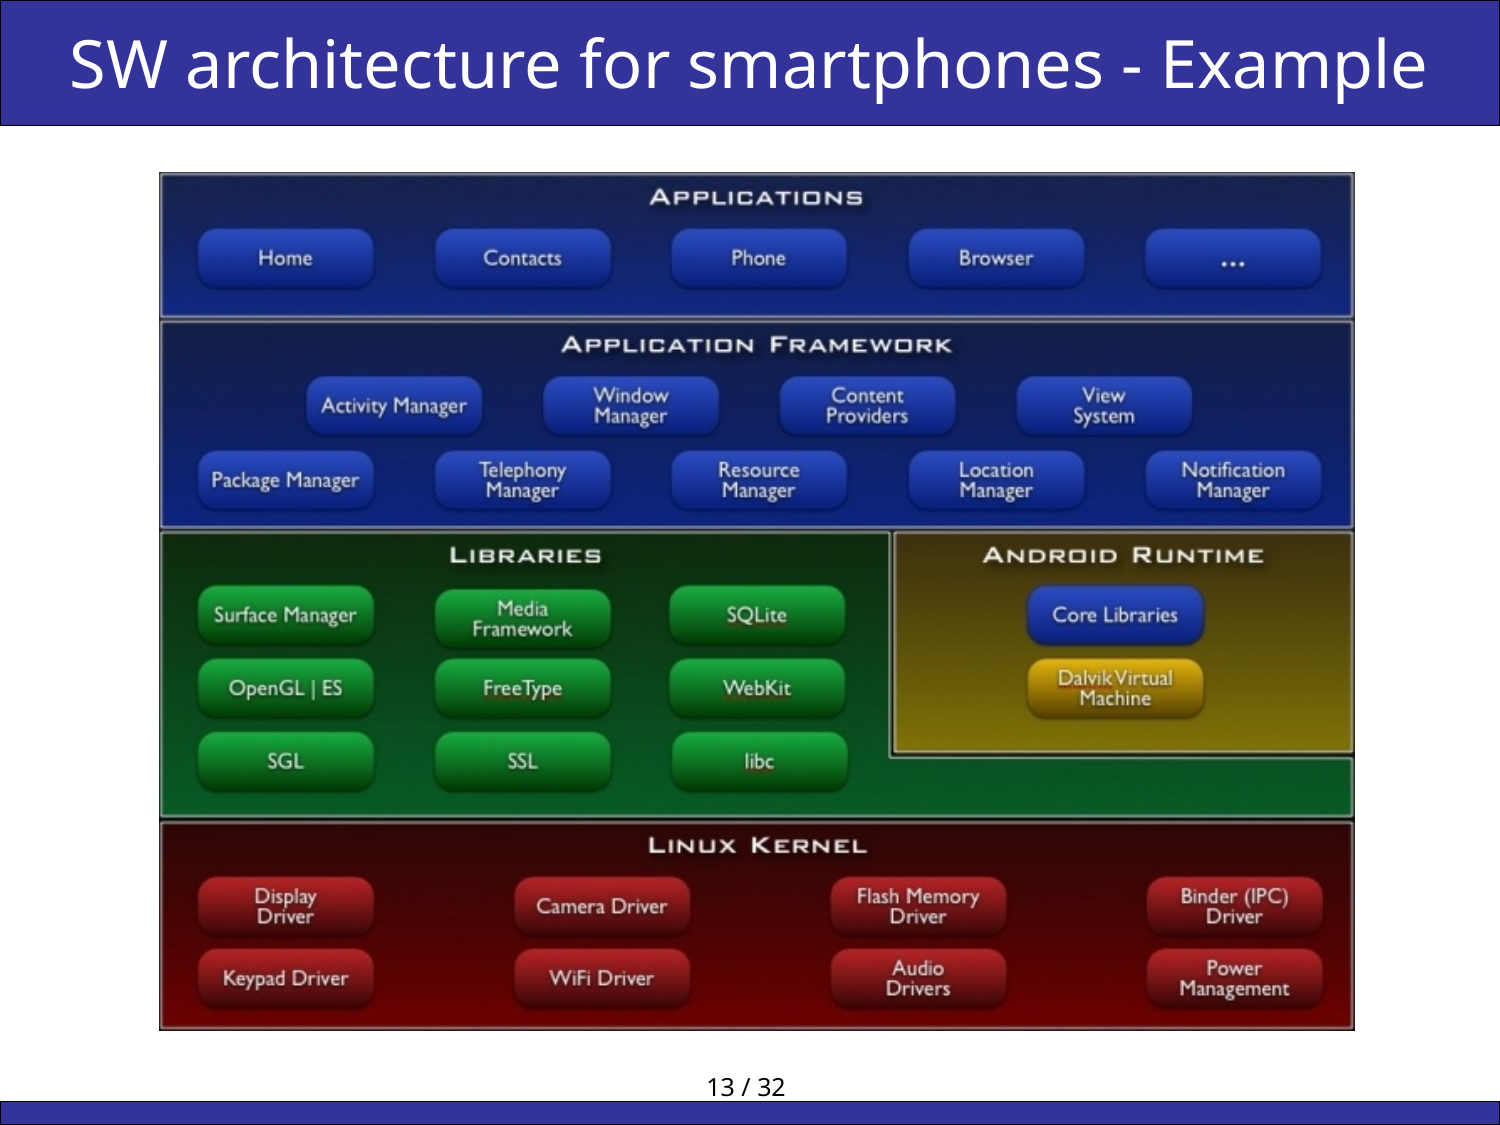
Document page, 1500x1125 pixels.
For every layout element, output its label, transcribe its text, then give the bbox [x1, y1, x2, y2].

slide_number 13 / 32 [570, 1063, 922, 1118]
picture [159, 172, 1355, 1032]
title SW architecture for smartphones - Example [29, 9, 1471, 114]
